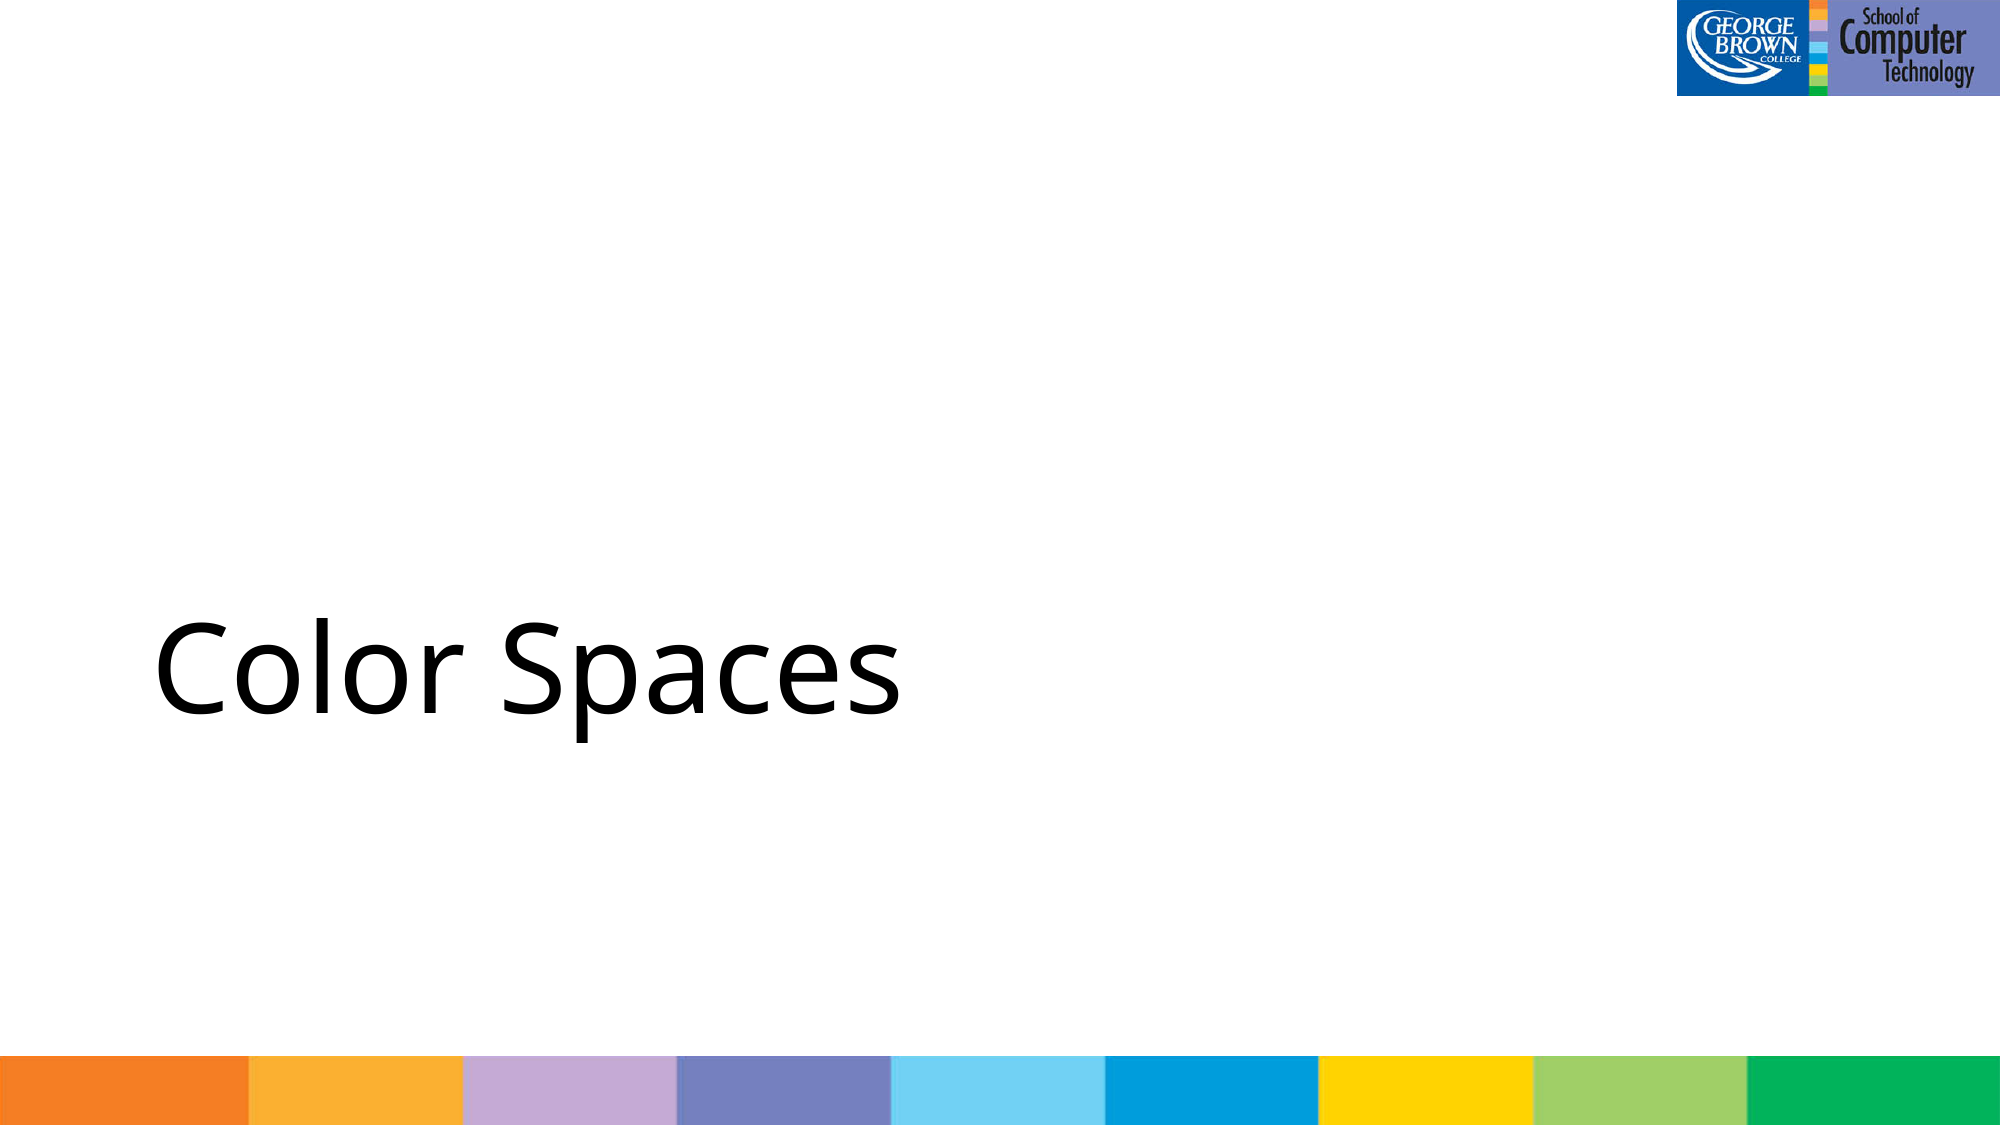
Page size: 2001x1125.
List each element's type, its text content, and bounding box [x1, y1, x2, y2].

picture [1677, 0, 2000, 96]
picture [0, 1056, 1105, 1125]
title Color Spaces [136, 280, 1862, 749]
picture [1318, 1056, 2000, 1125]
